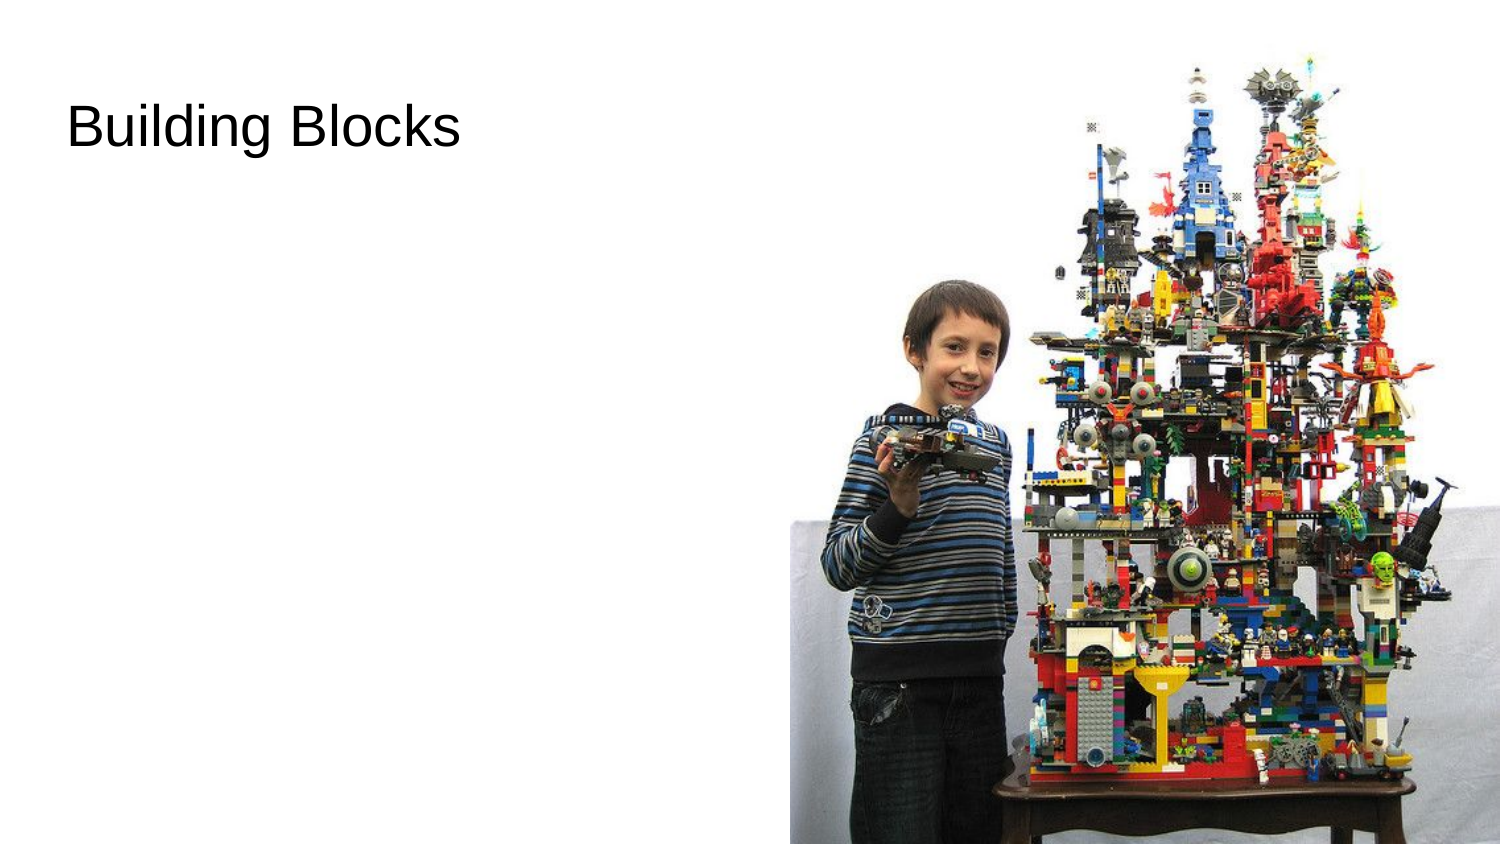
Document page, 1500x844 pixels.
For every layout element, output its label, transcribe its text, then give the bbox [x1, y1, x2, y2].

title Building Blocks [51, 72, 785, 167]
picture [790, 0, 1500, 844]
